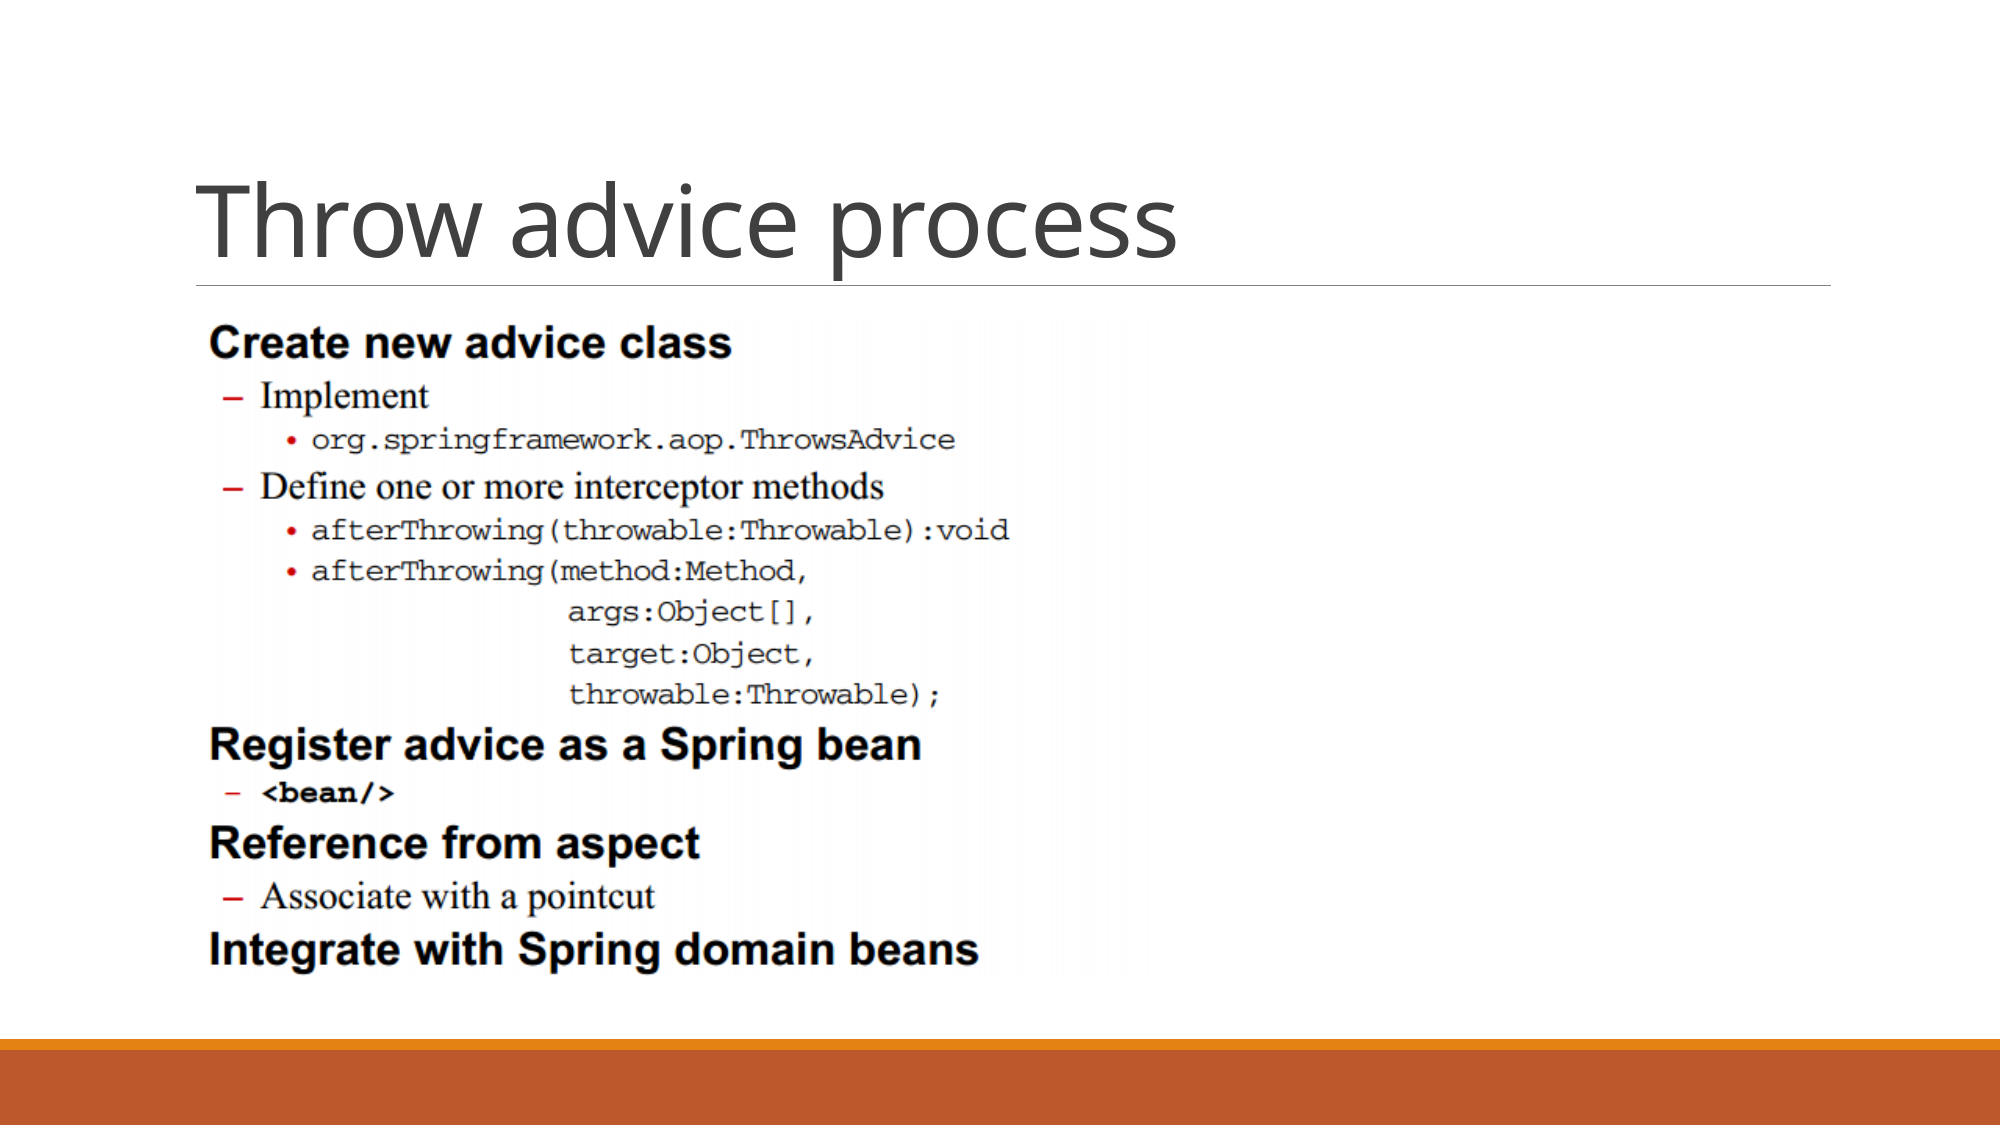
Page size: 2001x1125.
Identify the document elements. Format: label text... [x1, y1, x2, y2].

picture [202, 315, 1153, 980]
title Throw advice process [180, 47, 1830, 285]
